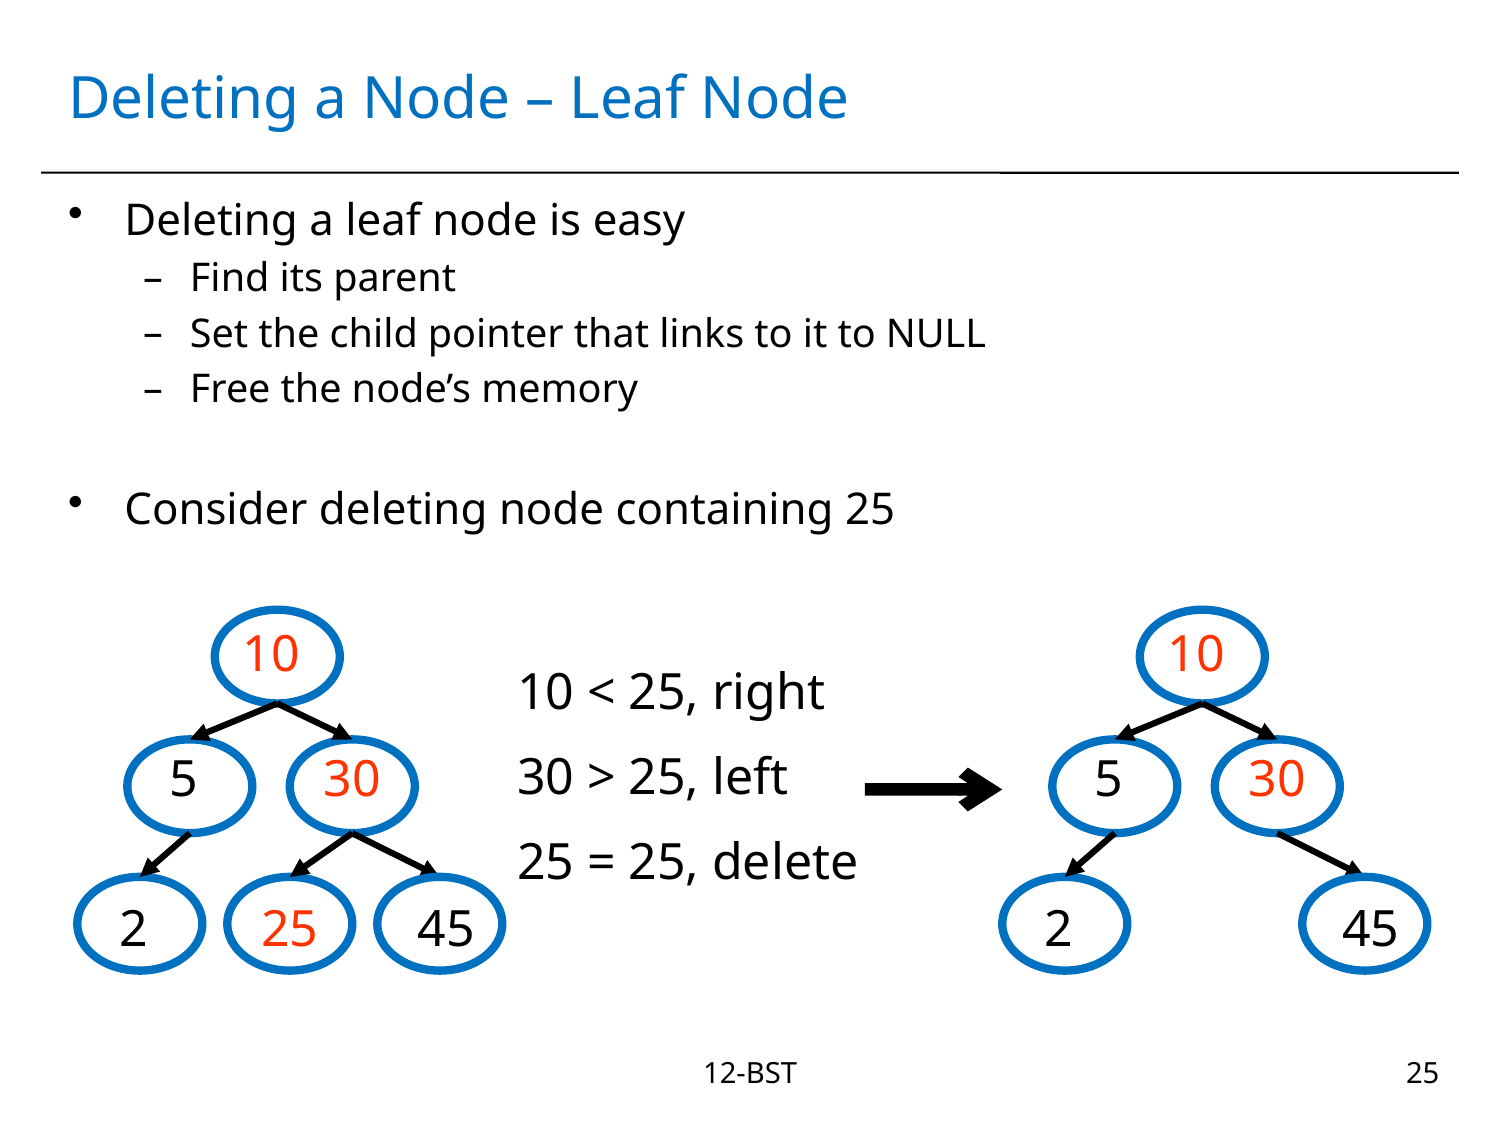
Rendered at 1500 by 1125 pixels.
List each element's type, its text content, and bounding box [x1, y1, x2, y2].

list Deleting a leaf node is easy Find its parent Set the child pointer that links to it to NULL Free the node’s memory Consider deleting node containing 25 [52, 184, 1448, 445]
text_box [233, 619, 340, 703]
text_box 10 < 25, right 30 > 25, left 25 = 25, delete [502, 651, 878, 897]
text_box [351, 837, 440, 873]
text_box [247, 877, 332, 889]
text_box [403, 758, 415, 814]
text_box [251, 609, 304, 614]
text_box 2 [1027, 889, 1090, 965]
text_box [260, 965, 320, 971]
text_box 30 [302, 739, 403, 815]
text_box [1139, 628, 1152, 685]
text_box 30 [1227, 739, 1328, 815]
text_box 45 [1327, 889, 1415, 965]
text_box [289, 758, 402, 833]
text_box 5 [1077, 739, 1140, 815]
text_box [864, 782, 1003, 797]
footer 12-BST [502, 1046, 999, 1125]
text_box [1214, 758, 1327, 834]
text_box [1335, 965, 1395, 971]
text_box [1114, 707, 1203, 735]
text_box [410, 965, 470, 971]
text_box [1176, 609, 1229, 614]
text_box [1415, 895, 1428, 952]
text_box [1302, 876, 1407, 962]
text_box [377, 876, 482, 962]
text_box [1052, 744, 1178, 834]
slide_number 25 [1104, 1046, 1455, 1125]
text_box 45 [402, 889, 490, 965]
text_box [278, 707, 353, 735]
text_box [127, 744, 253, 834]
text_box [340, 895, 353, 952]
text_box 5 [152, 739, 215, 815]
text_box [1276, 837, 1365, 873]
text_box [1203, 707, 1278, 735]
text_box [139, 837, 191, 873]
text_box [189, 707, 278, 735]
text_box 10 [1152, 614, 1240, 690]
text_box 10 [227, 614, 315, 690]
text_box [490, 895, 503, 952]
text_box 2 [102, 889, 165, 965]
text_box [1064, 837, 1116, 873]
text_box [1328, 758, 1340, 814]
text_box [1158, 619, 1265, 703]
text_box [214, 628, 227, 685]
text_box [227, 896, 239, 952]
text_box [289, 837, 350, 873]
text_box [77, 877, 203, 971]
text_box 25 [239, 889, 340, 965]
title Deleting a Node – Leaf Node [52, 30, 1448, 159]
text_box [1002, 877, 1128, 971]
